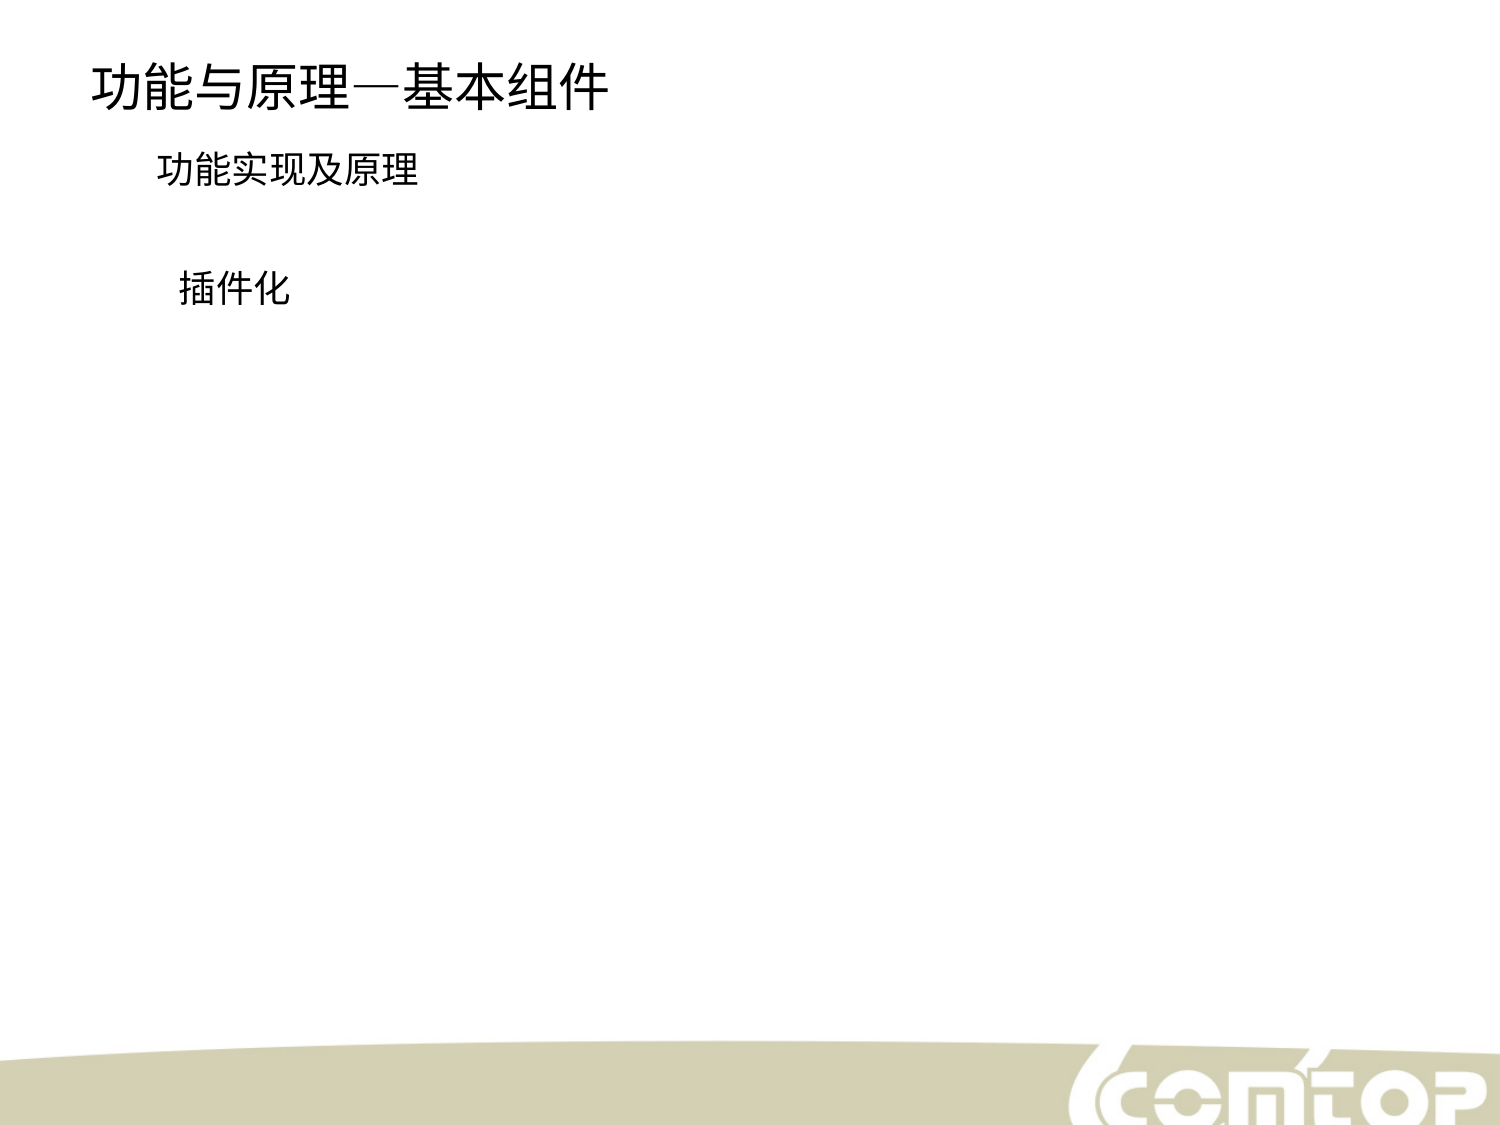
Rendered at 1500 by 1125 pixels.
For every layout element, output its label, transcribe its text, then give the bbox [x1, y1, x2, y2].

text_box 插件化 [164, 257, 1407, 543]
text_box 功能与原理—基本组件 [75, 46, 626, 125]
picture [0, 0, 1500, 1125]
text_box 功能实现及原理 [142, 138, 435, 199]
